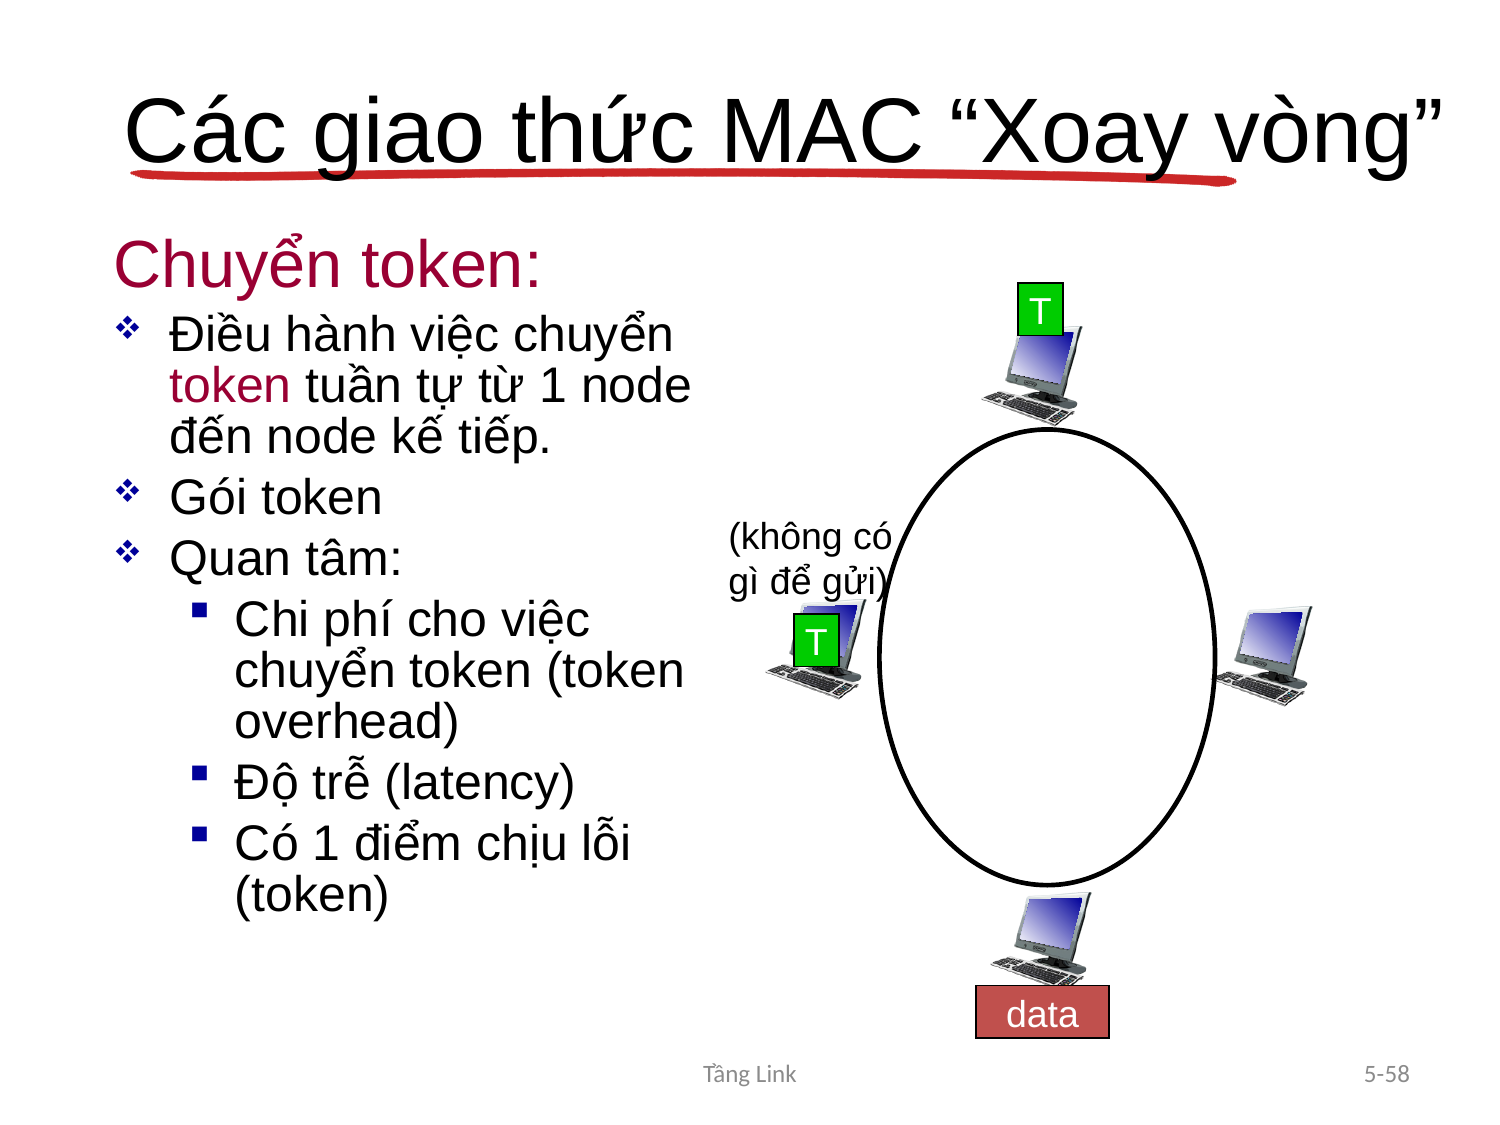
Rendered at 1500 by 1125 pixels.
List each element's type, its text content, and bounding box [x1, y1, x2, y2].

text_box [879, 436, 1210, 885]
footer Tầng Link [512, 1042, 988, 1103]
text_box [965, 886, 1094, 1000]
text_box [740, 594, 869, 707]
text_box Chuyển token: Điều hành việc chuyển token tuần tự từ 1 node đến node kế tiếp. Gói token Quan tâm: Chi phí cho việc chuyển token (token overhead) Độ trễ (latency) Có 1 điểm chịu lỗi (token) [98, 225, 715, 989]
slide_number 5- [1074, 1042, 1425, 1103]
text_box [1185, 601, 1315, 714]
text_box data [976, 985, 1110, 1039]
text_box (không có gì để gửi) [713, 505, 918, 610]
picture [124, 163, 1251, 192]
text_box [956, 321, 1086, 434]
text_box T [1017, 283, 1063, 319]
title Các giao thức MAC “Xoay vòng” [69, 32, 1500, 220]
